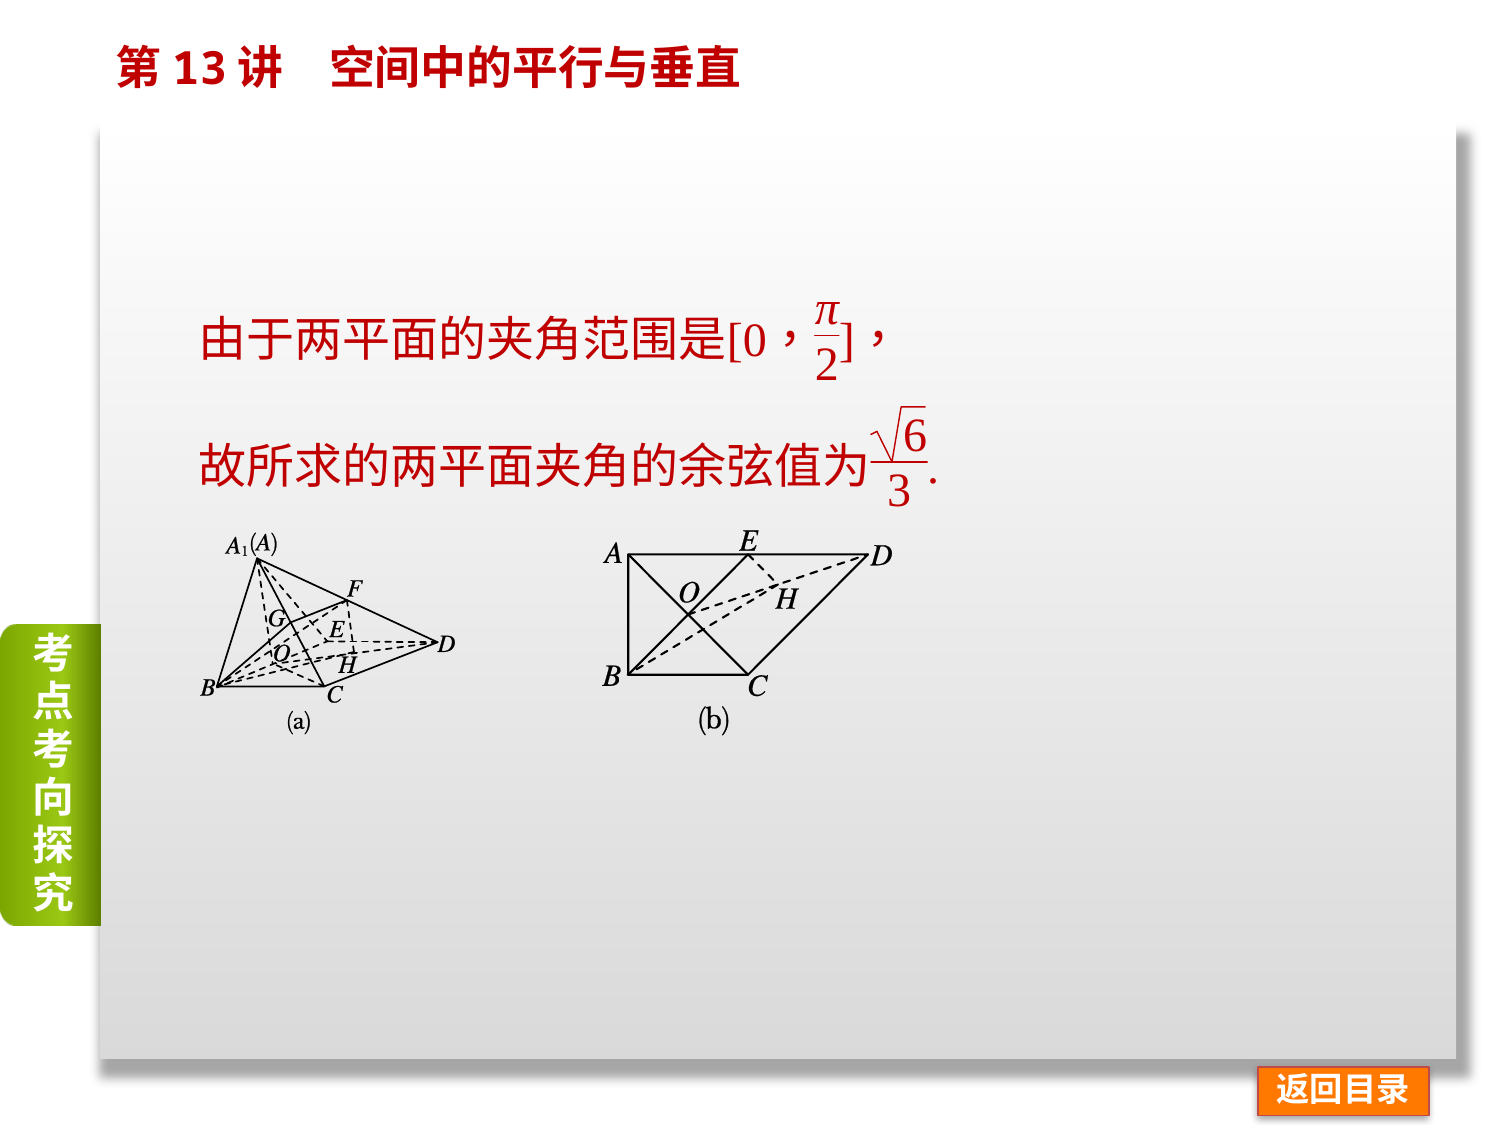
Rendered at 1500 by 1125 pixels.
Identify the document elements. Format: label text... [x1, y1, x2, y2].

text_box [198, 273, 1435, 1125]
title 第13讲 空间中的平行与垂直 [100, 27, 1199, 106]
picture [0, 623, 101, 927]
